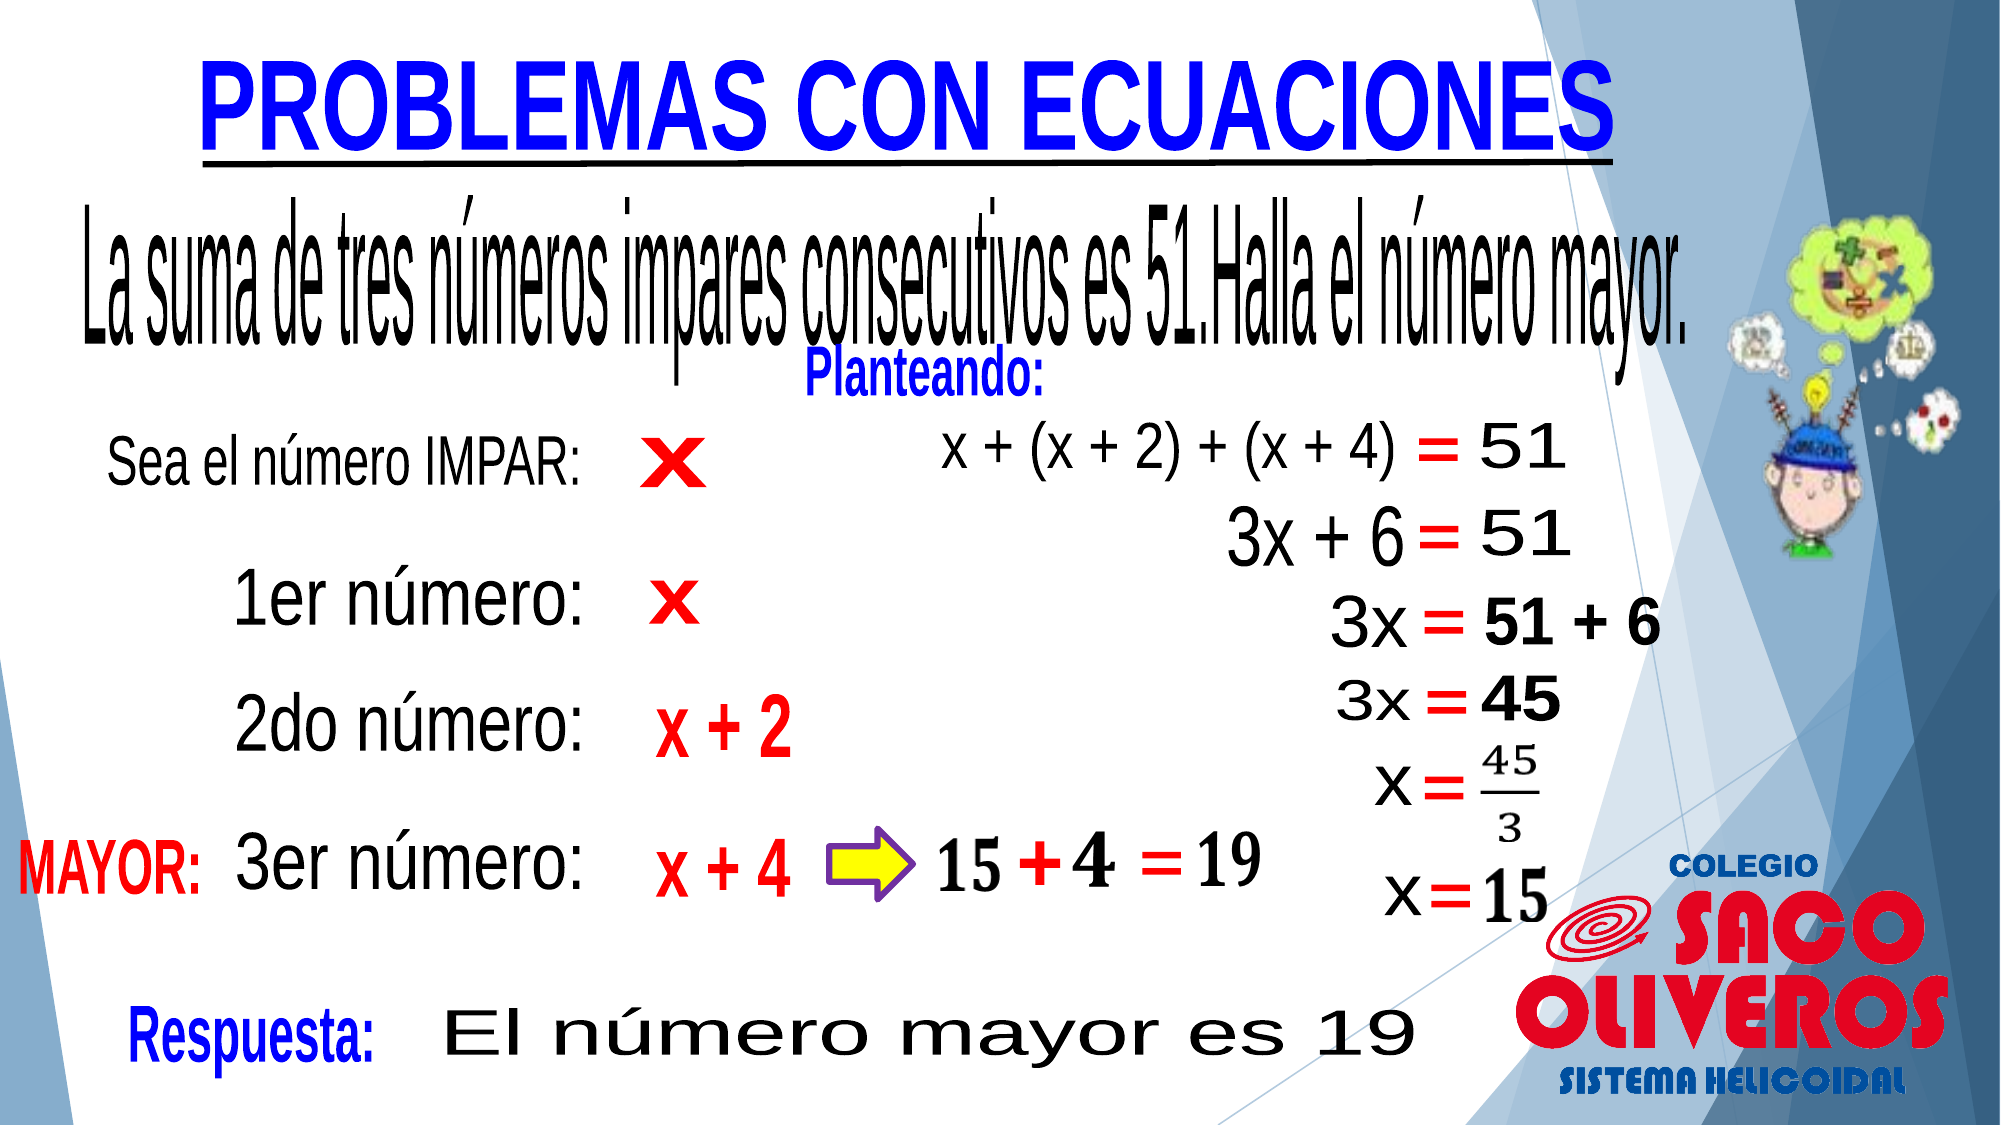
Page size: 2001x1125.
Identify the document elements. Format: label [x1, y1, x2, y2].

text_box [1199, 831, 1262, 887]
picture [1721, 206, 1967, 563]
text_box [829, 828, 913, 900]
picture [1496, 833, 1967, 1115]
text_box [202, 161, 1614, 165]
text_box [939, 836, 1002, 892]
text_box [1072, 831, 1117, 887]
text_box [1485, 866, 1549, 922]
text_box [1480, 744, 1540, 842]
